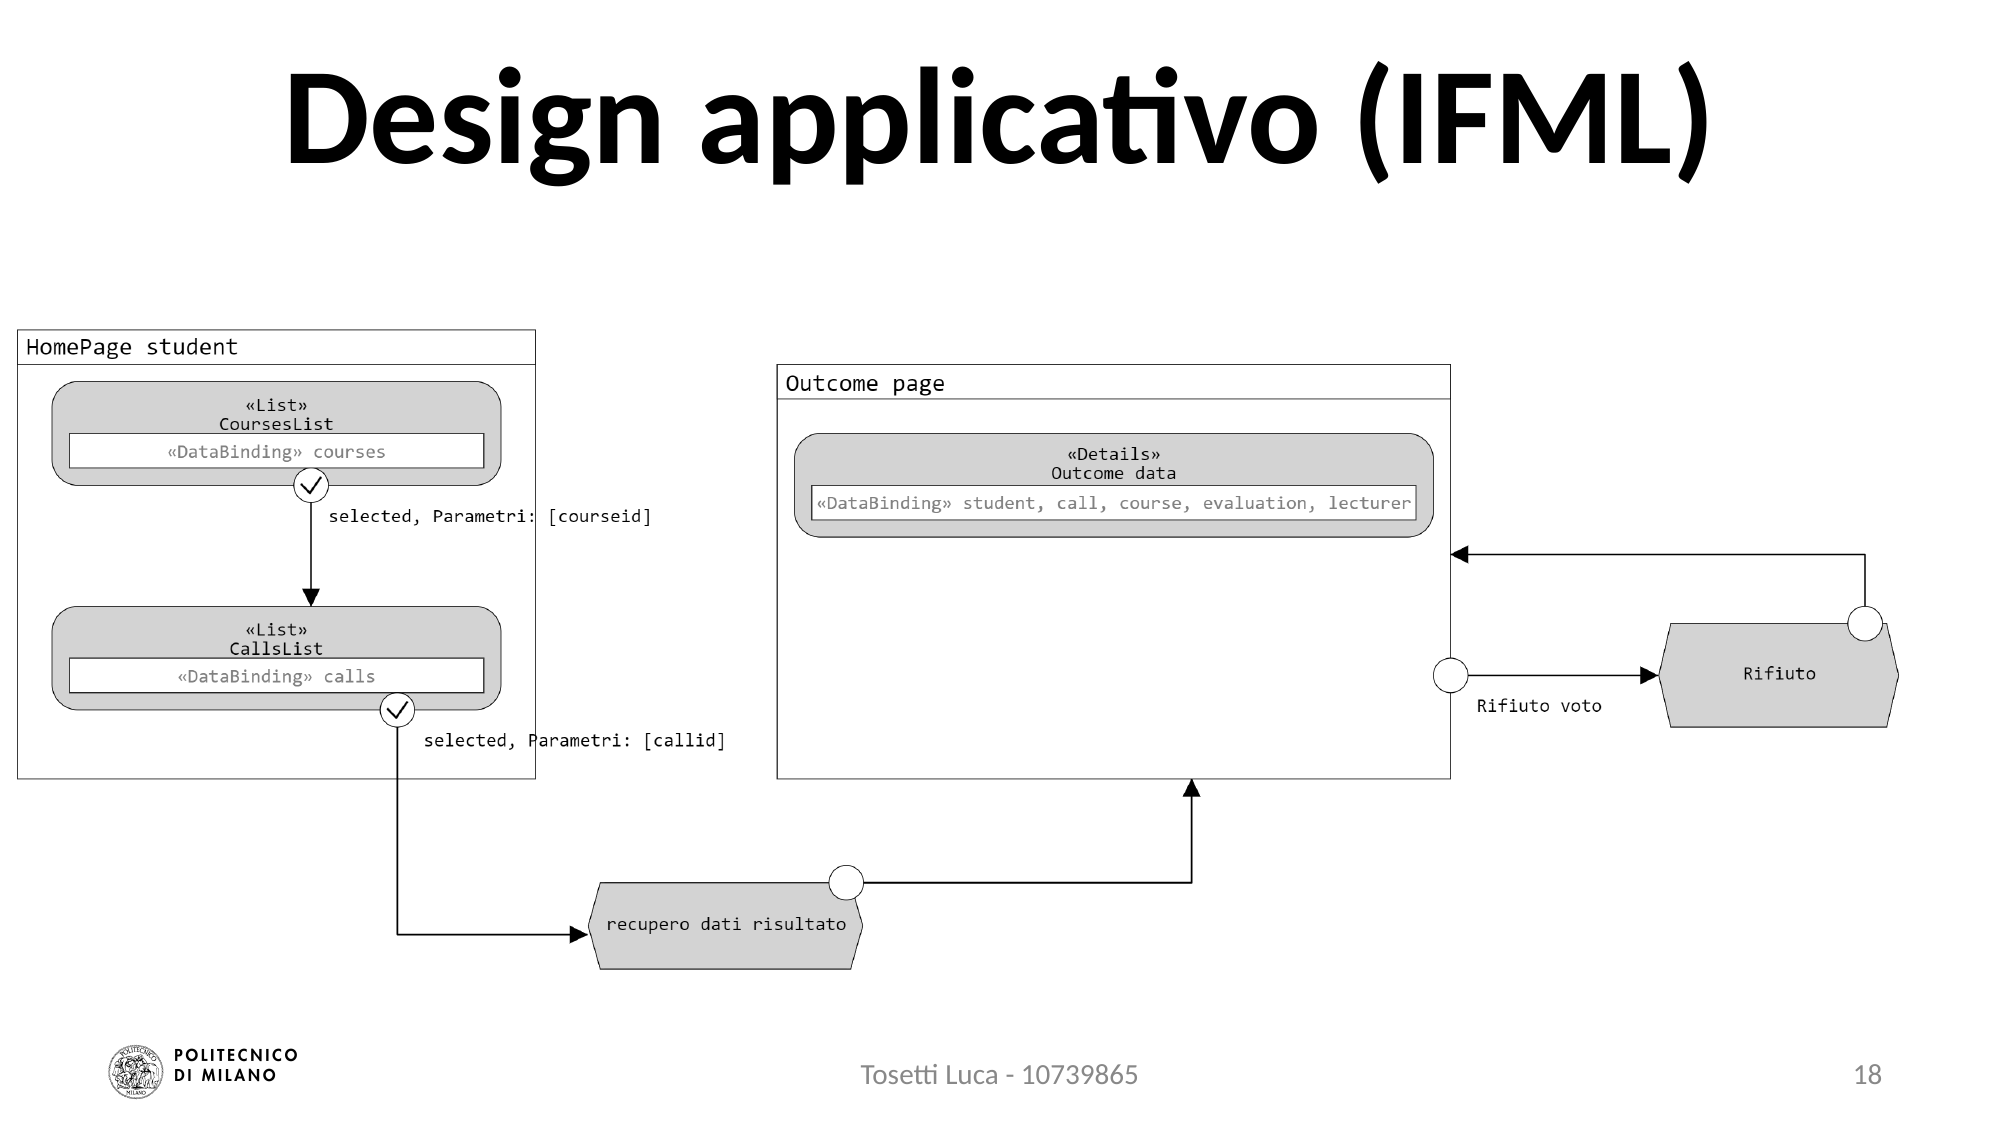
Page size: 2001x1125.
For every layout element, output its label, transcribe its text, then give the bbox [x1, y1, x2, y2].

picture [0, 128, 2000, 1125]
title Design applicativo (IFML) [68, 0, 1932, 126]
